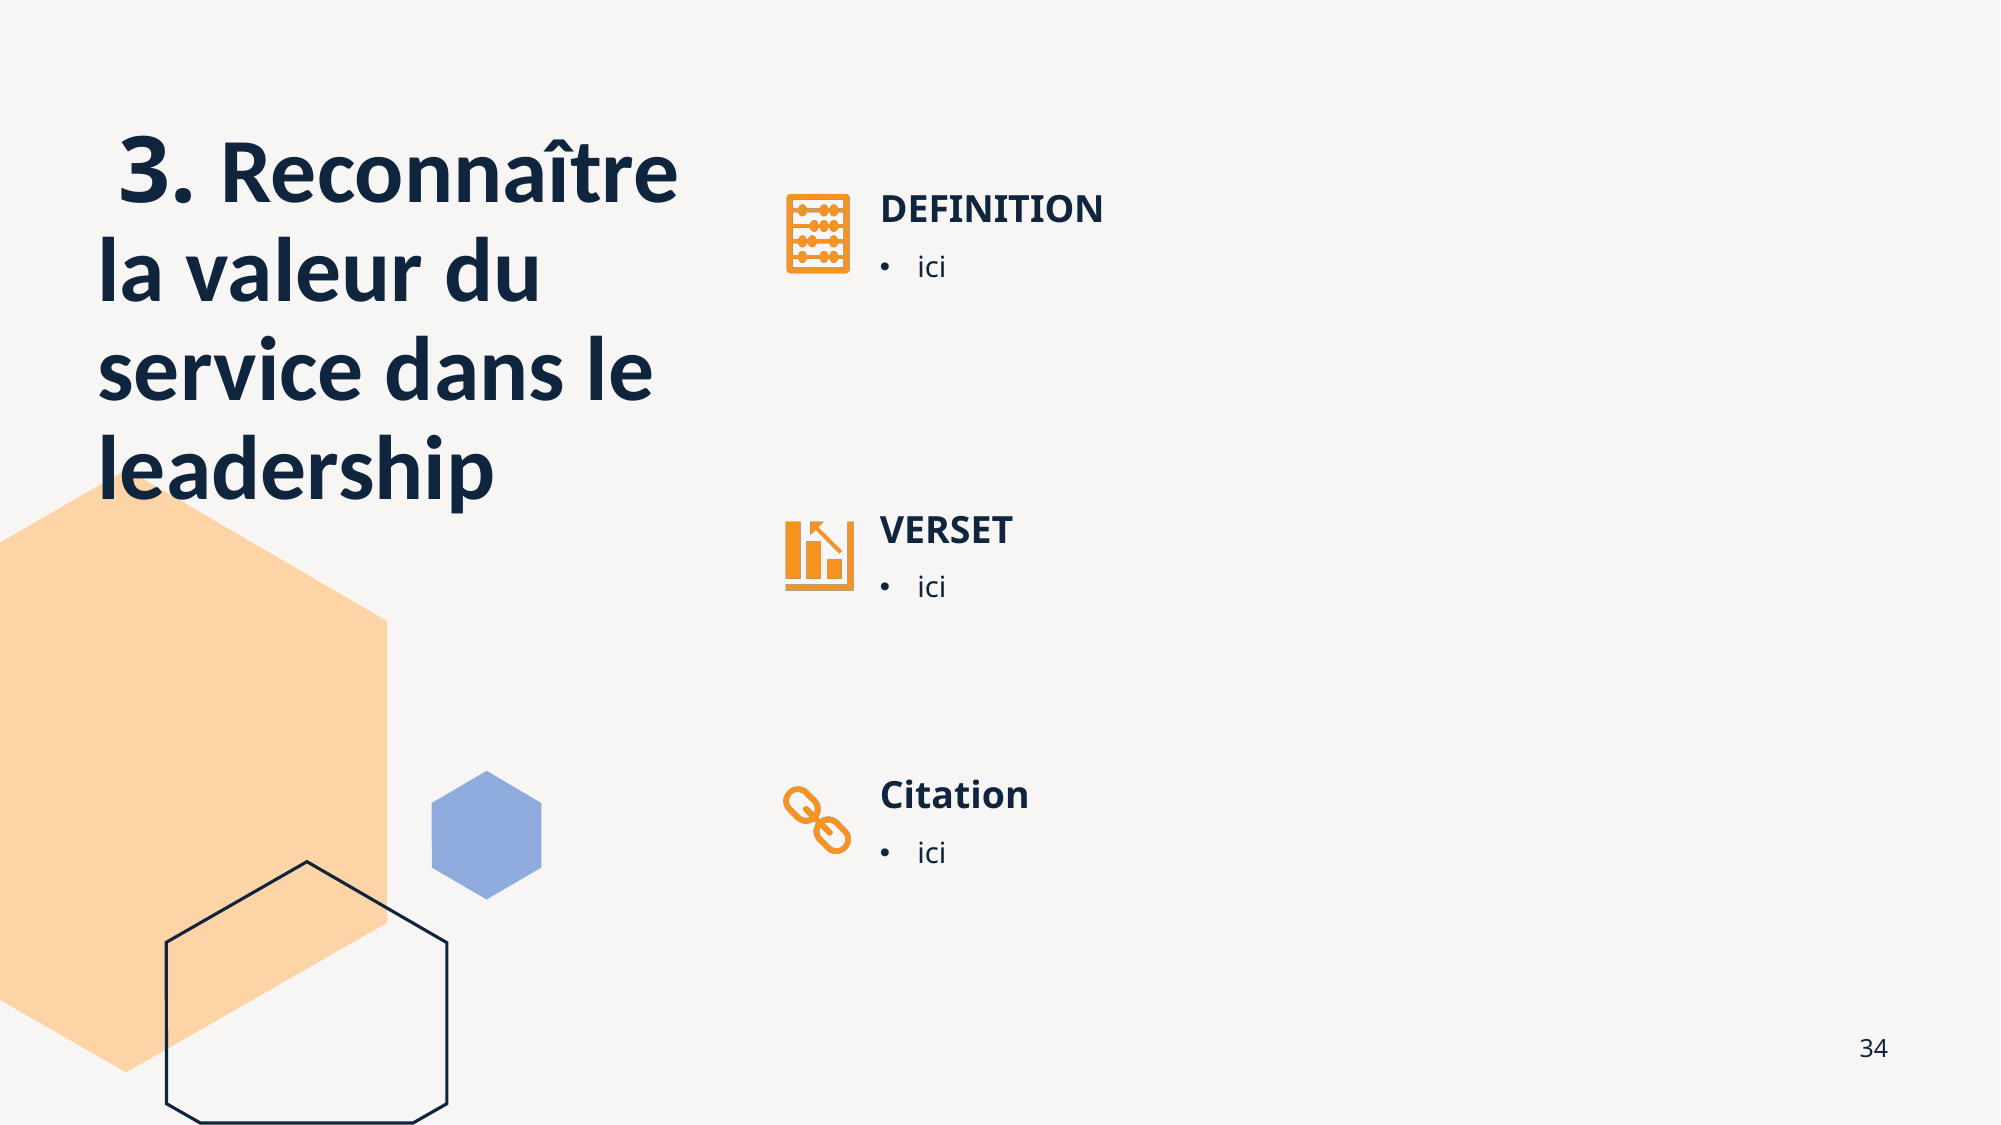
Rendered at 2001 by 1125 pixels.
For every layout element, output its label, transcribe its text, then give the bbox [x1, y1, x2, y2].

list DEFINITION [864, 168, 1712, 238]
list ici [864, 827, 1712, 1096]
title 3. Reconnaître la valeur du service dans le leadership [82, 115, 738, 490]
picture [774, 509, 863, 603]
picture [773, 773, 862, 867]
list VERSET [864, 489, 1712, 559]
list ici [864, 560, 1712, 754]
picture [776, 187, 860, 281]
list ici [864, 241, 1712, 489]
slide_number 34 [1836, 1020, 1912, 1080]
list Citation [864, 754, 1712, 824]
